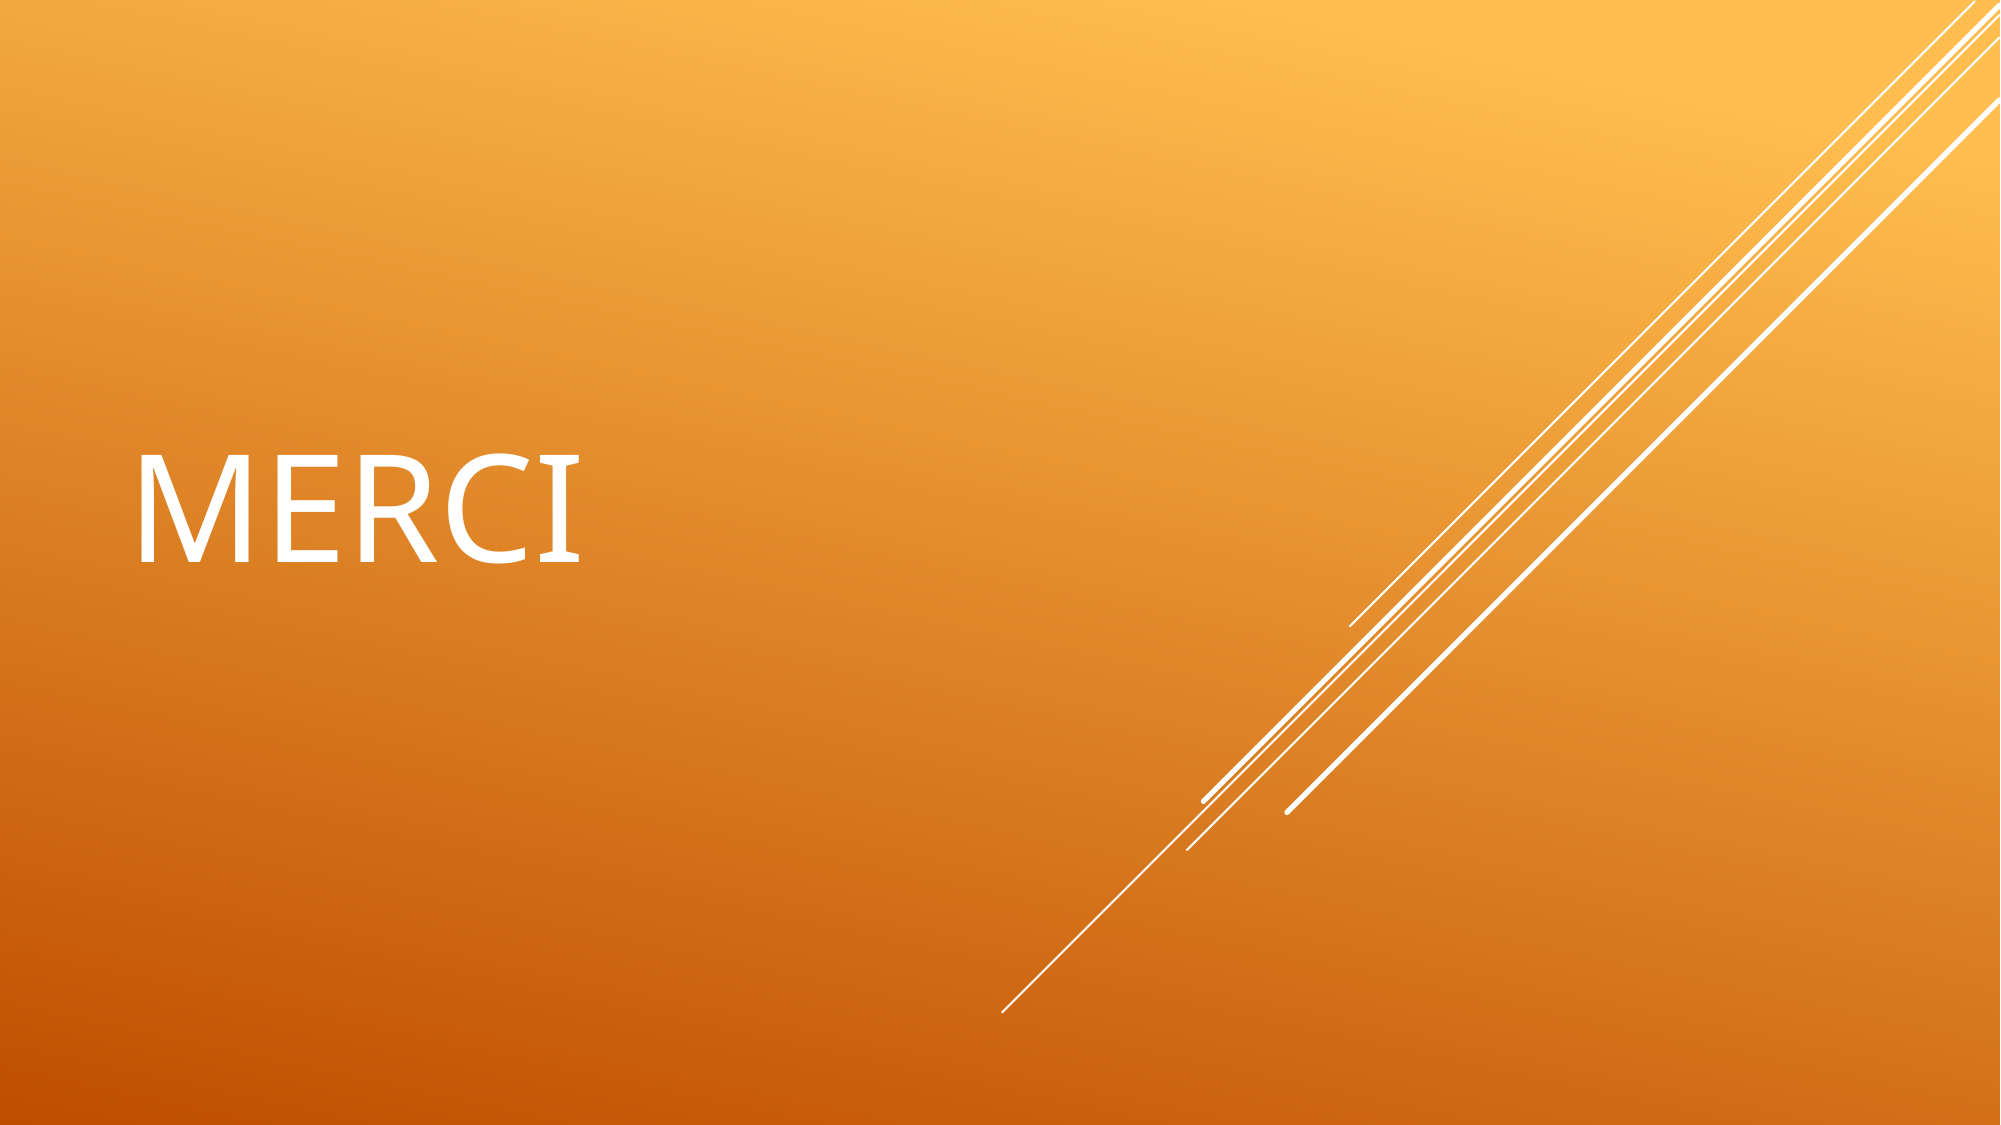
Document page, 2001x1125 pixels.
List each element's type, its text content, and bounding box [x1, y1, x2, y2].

title Merci [112, 112, 1425, 600]
